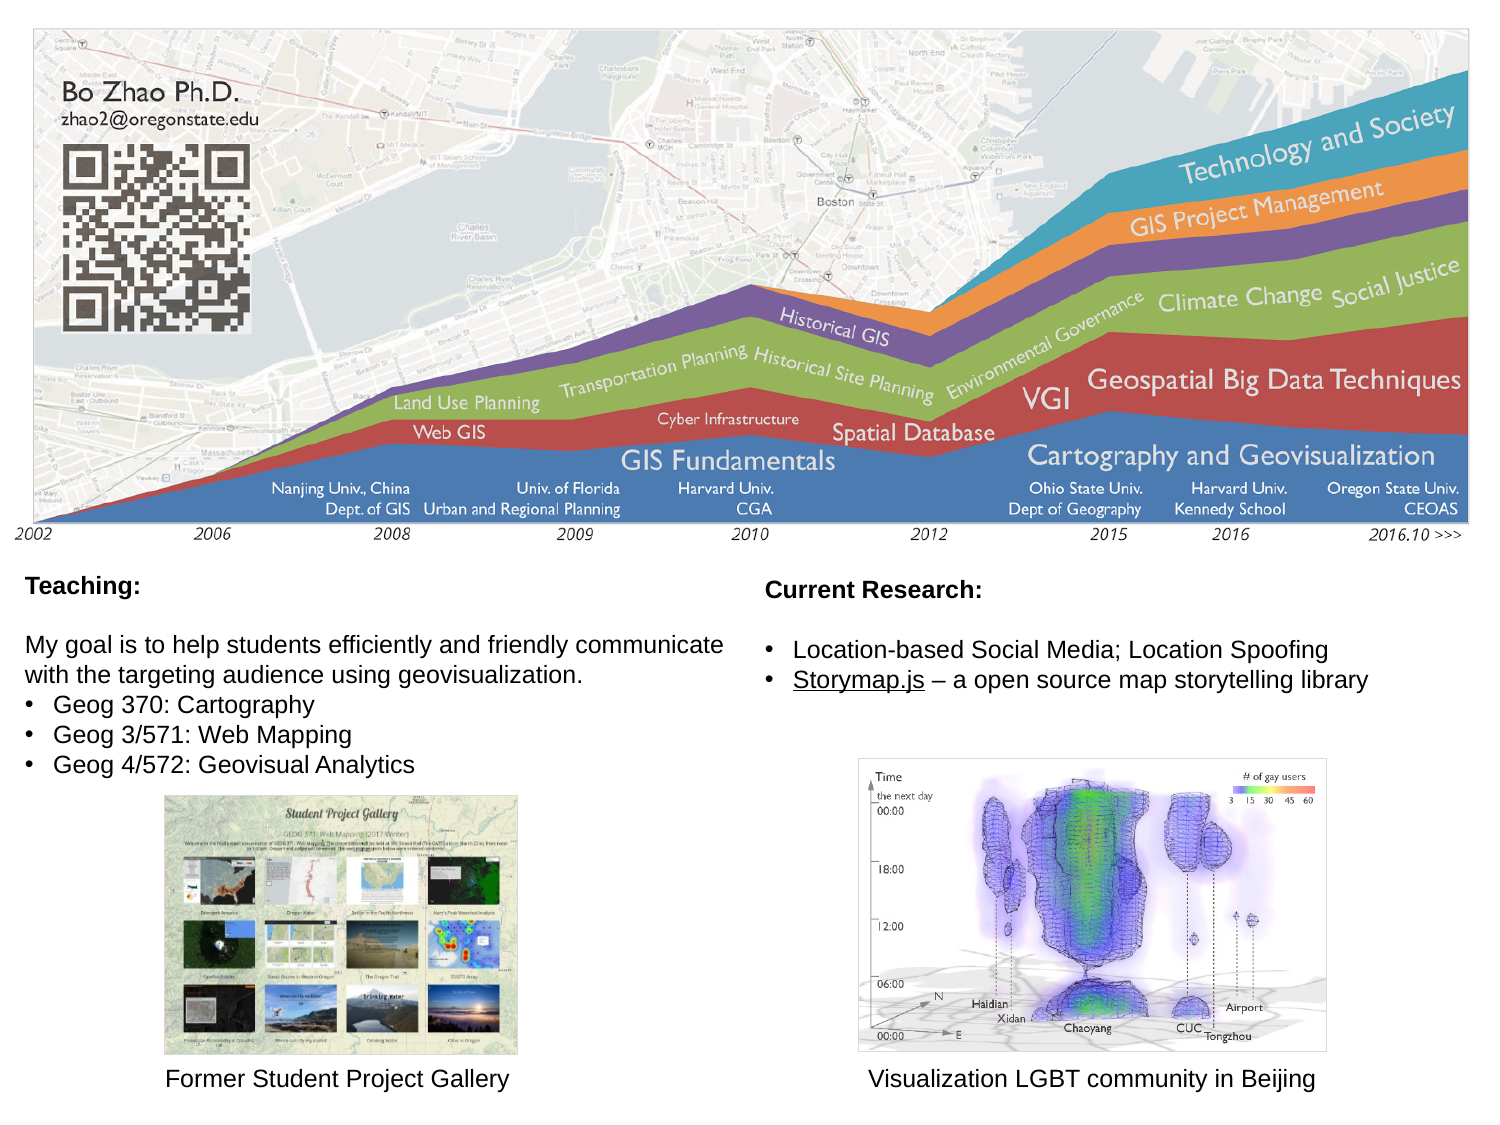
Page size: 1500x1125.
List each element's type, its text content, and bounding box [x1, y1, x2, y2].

text_box Teaching: My goal is to help students efficiently and friendly communicate with the targeting audience using geovisualization. Geog 370: Cartography Geog 3/571: Web Mapping Geog 4/572: Geovisual Analytics [10, 561, 750, 787]
picture [858, 758, 1327, 1052]
picture [10, 16, 1481, 549]
text_box Former Student Project Gallery [150, 1054, 533, 1100]
picture [164, 795, 518, 1055]
text_box Current Research: Location-based Social Media; Location Spoofing Storymap.js – a open source map storytelling library [750, 566, 1490, 702]
text_box Visualization LGBT community in Beijing [853, 1054, 1332, 1100]
